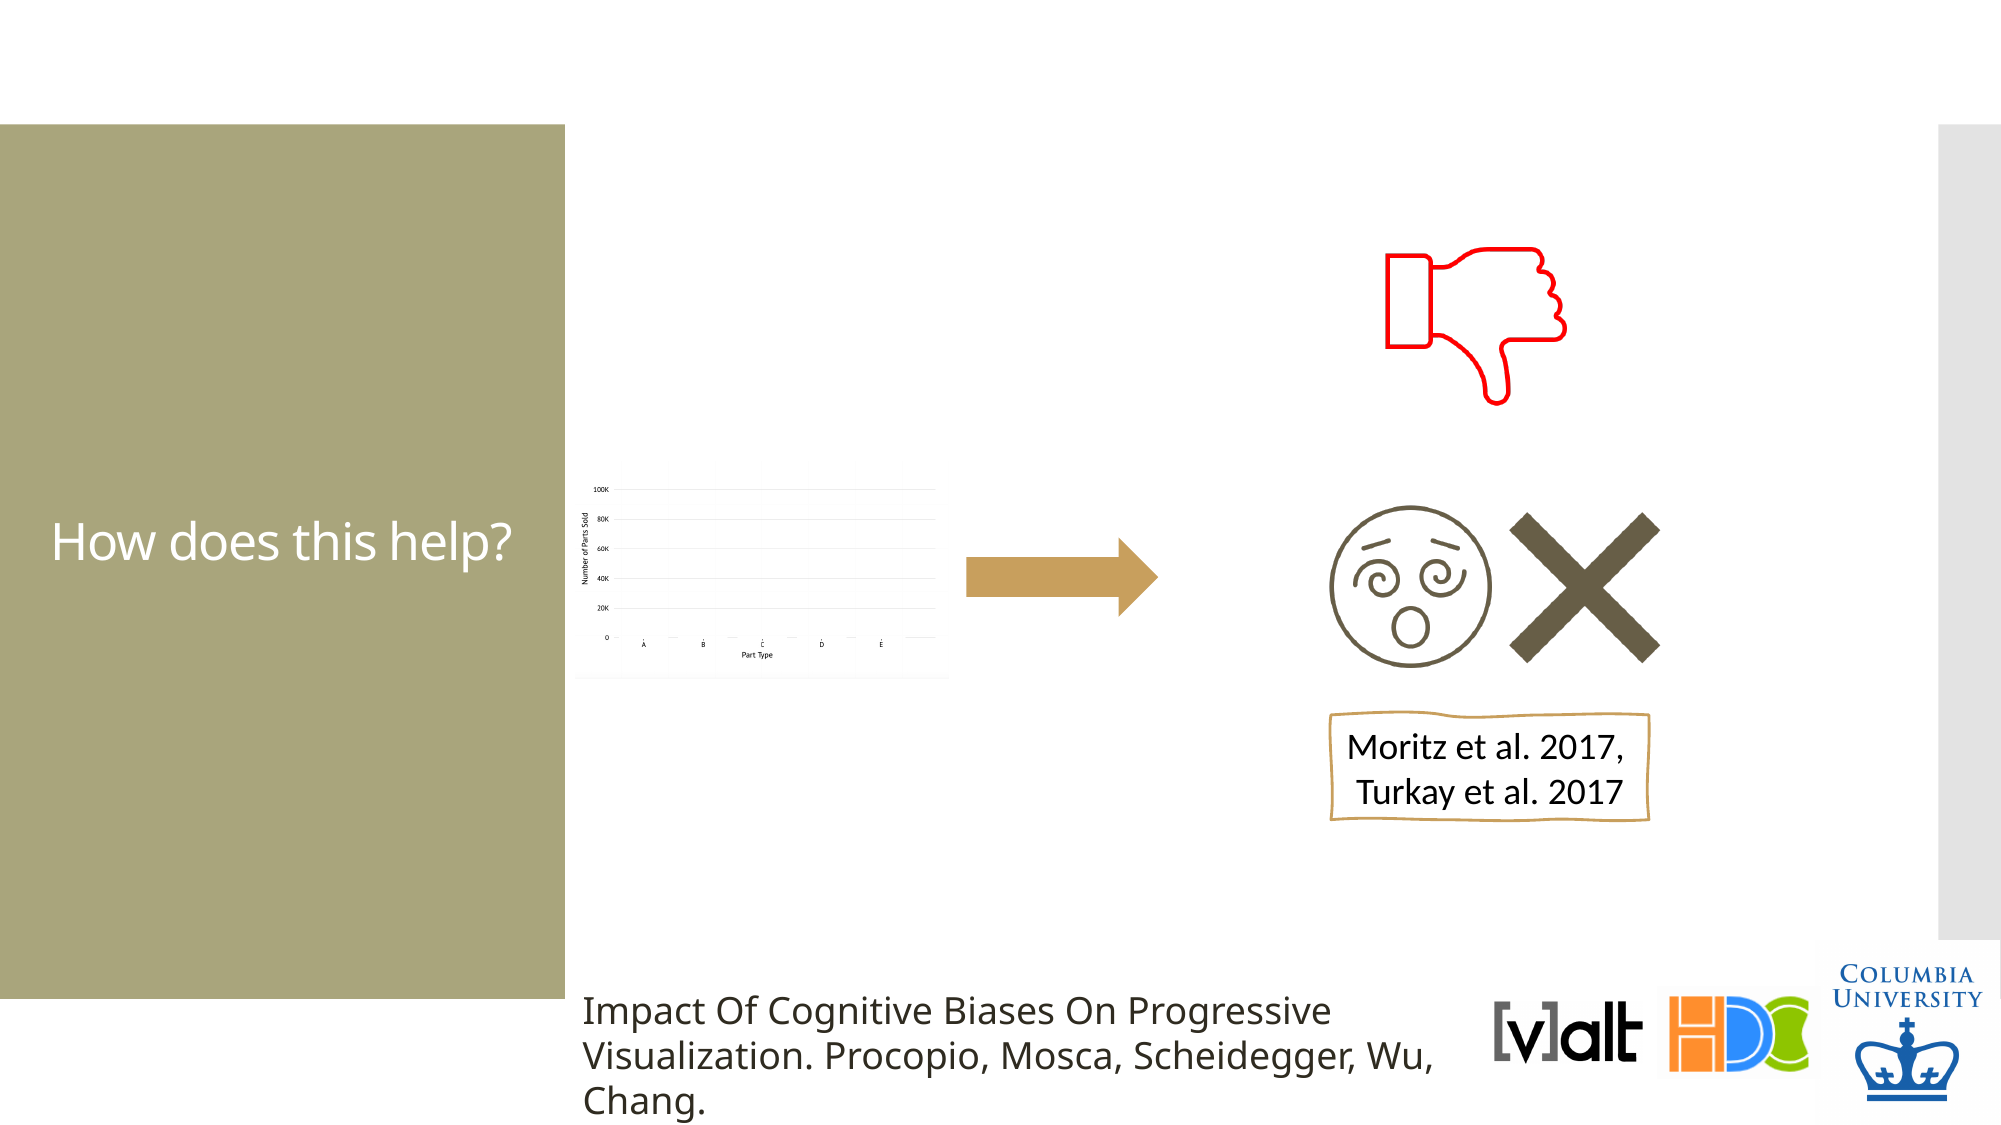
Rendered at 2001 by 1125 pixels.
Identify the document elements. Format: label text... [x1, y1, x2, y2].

picture [1366, 217, 1585, 436]
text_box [574, 460, 950, 680]
title How does this help? [35, 501, 551, 586]
picture [1494, 1001, 1643, 1064]
picture [1657, 939, 2000, 1125]
picture [1308, 484, 1687, 690]
text_box Impact Of Cognitive Biases On Progressive Visualization. Procopio, Mosca, Scheidegger, Wu, Chang. [567, 979, 1569, 1125]
text_box [965, 536, 1159, 618]
text_box Moritz et al. 2017, Turkay et al. 2017 [1328, 710, 1651, 823]
